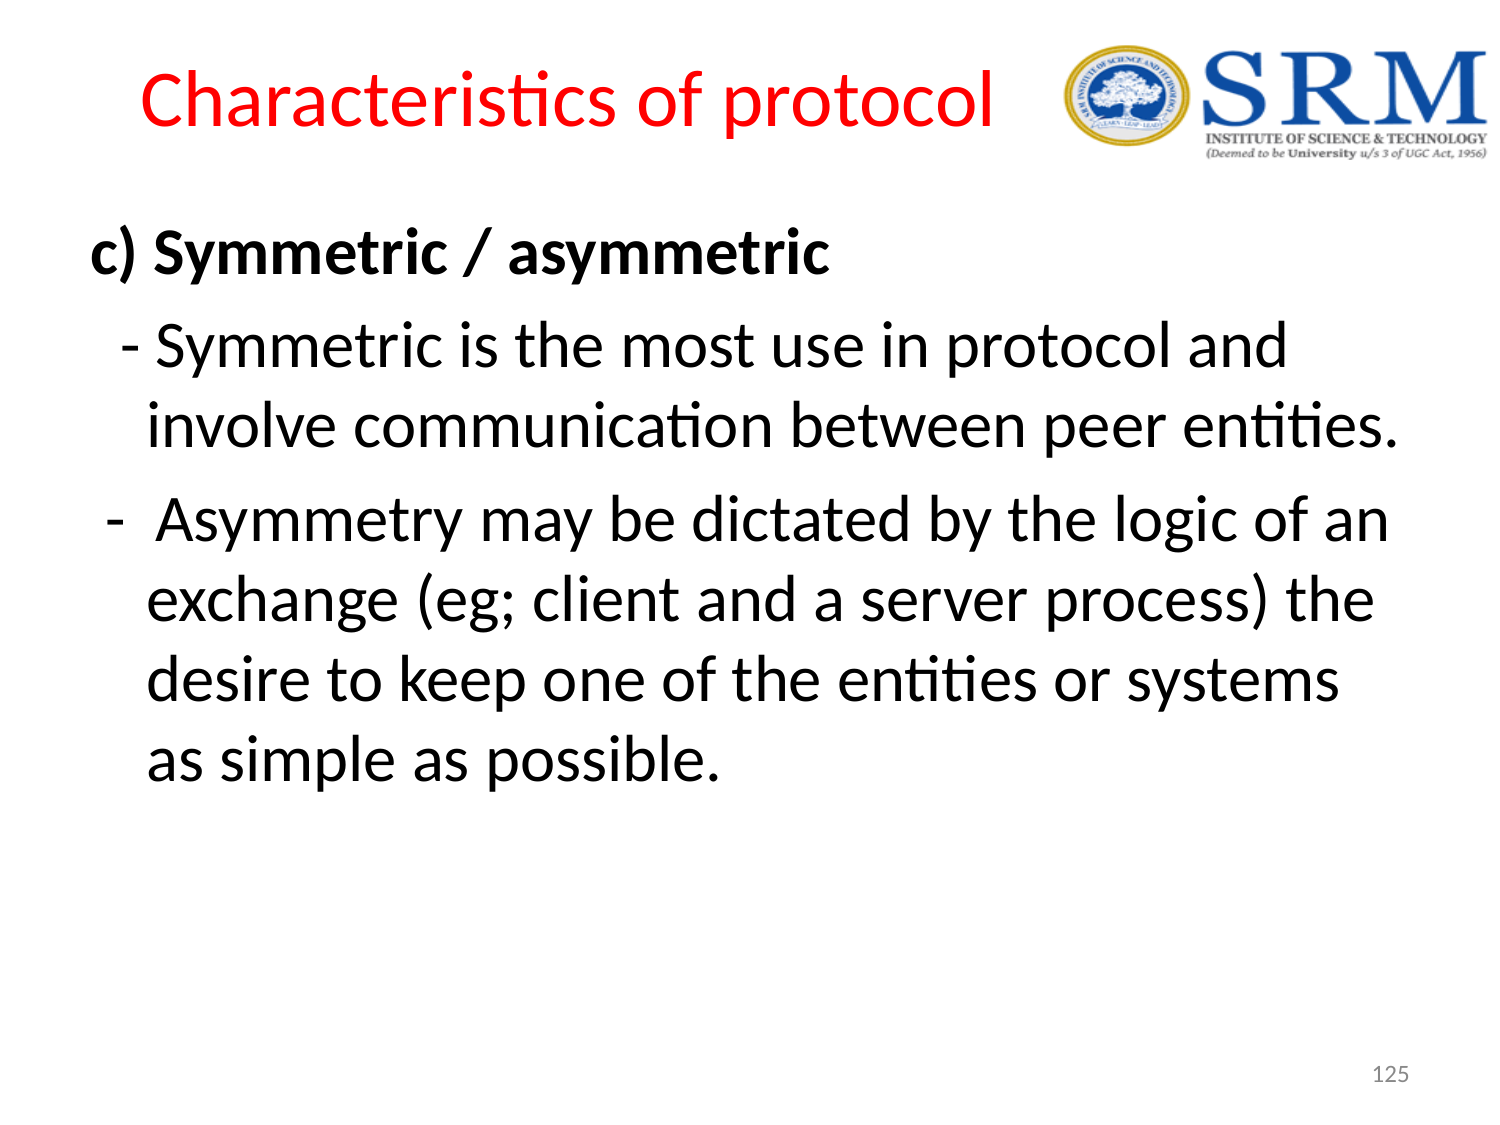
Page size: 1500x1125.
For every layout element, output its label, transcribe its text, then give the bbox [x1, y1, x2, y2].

slide_number ‹#› [1074, 1042, 1425, 1103]
title Characteristics of protocol [87, 0, 1050, 188]
picture [1059, 24, 1500, 176]
list c) Symmetric / asymmetric - Symmetric is the most use in protocol and involve communication between peer entities. - Asymmetry may be dictated by the logic of an exchange (eg; client and a server process) the desire to keep one of the entities or systems as simple as possible. [75, 200, 1425, 1005]
